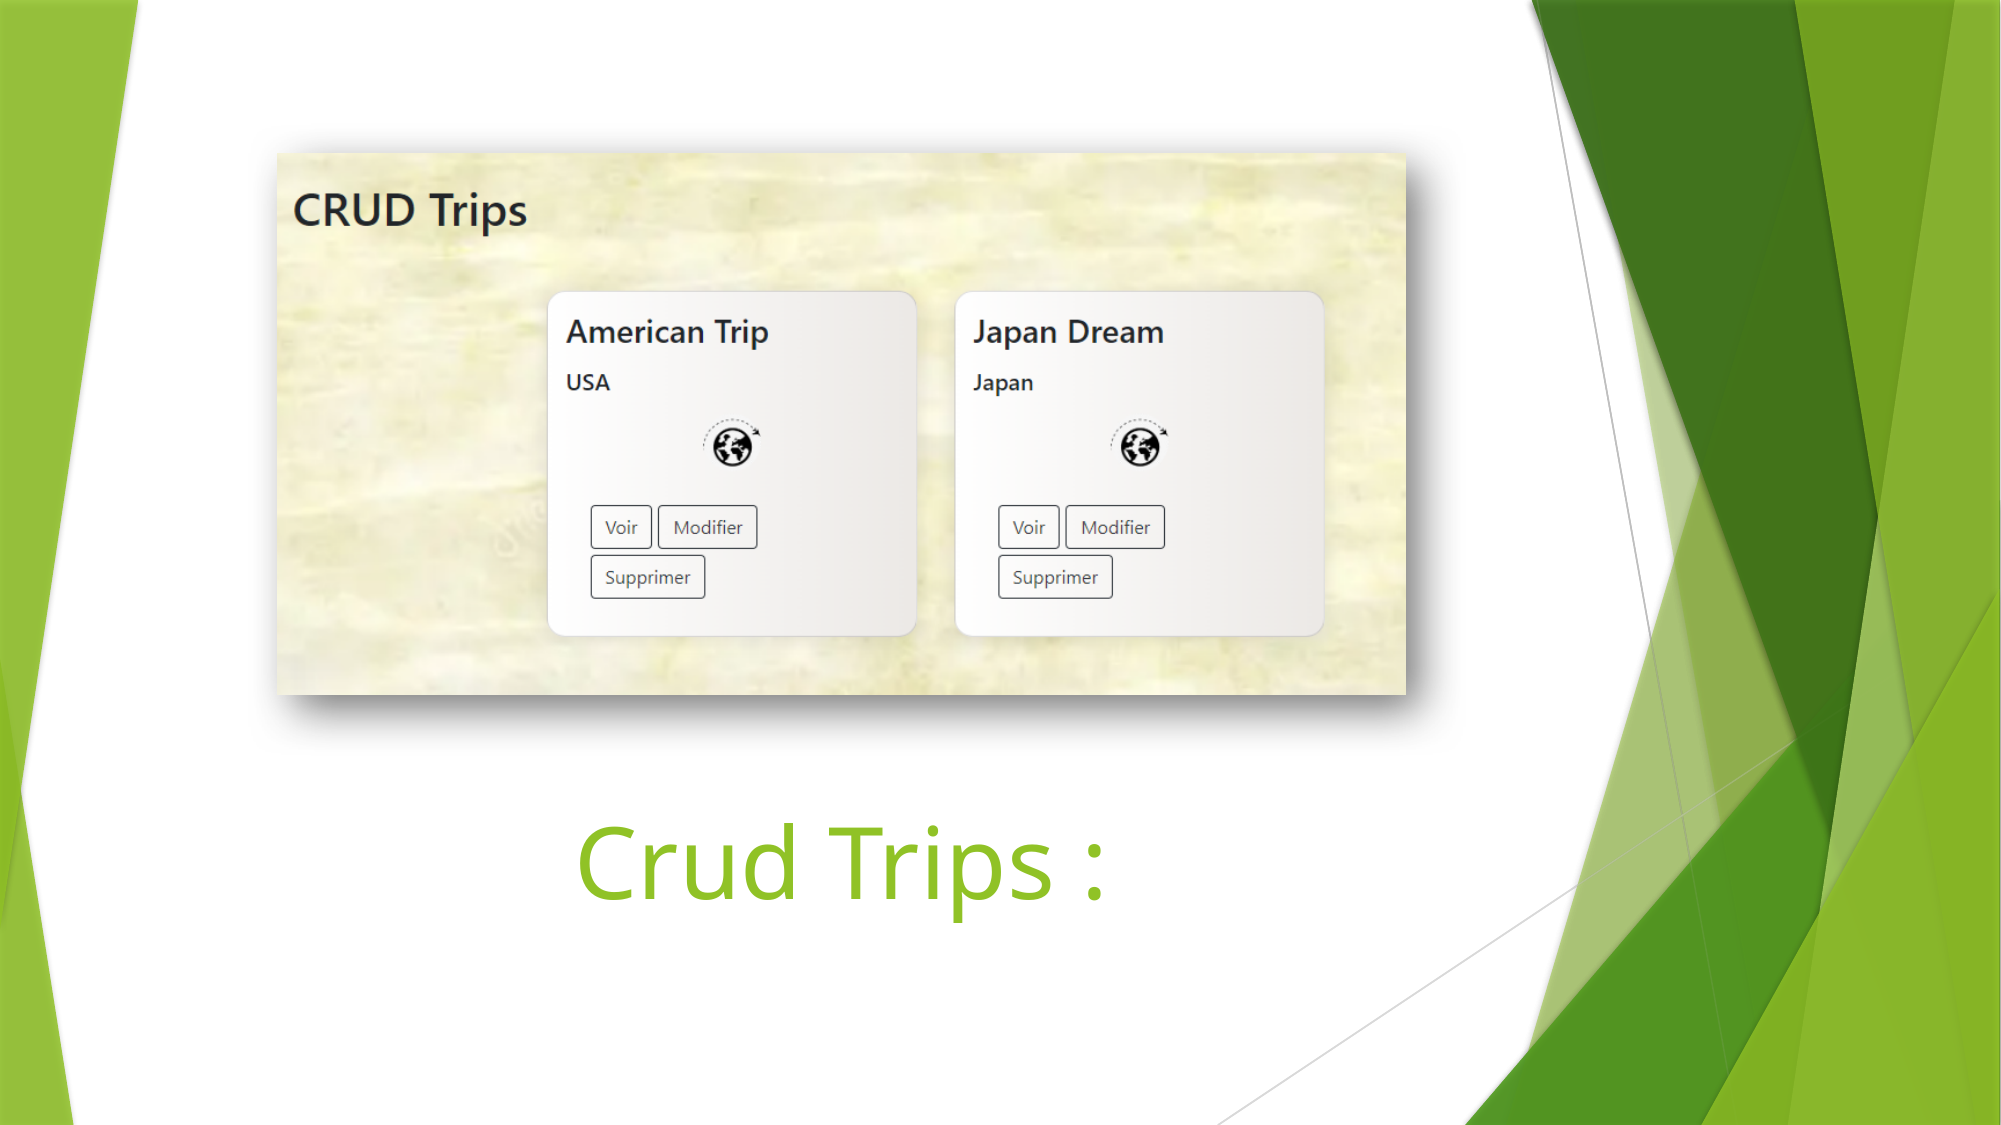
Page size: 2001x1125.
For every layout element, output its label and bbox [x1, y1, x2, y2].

list [277, 152, 1406, 695]
text_box [0, 0, 2000, 1125]
